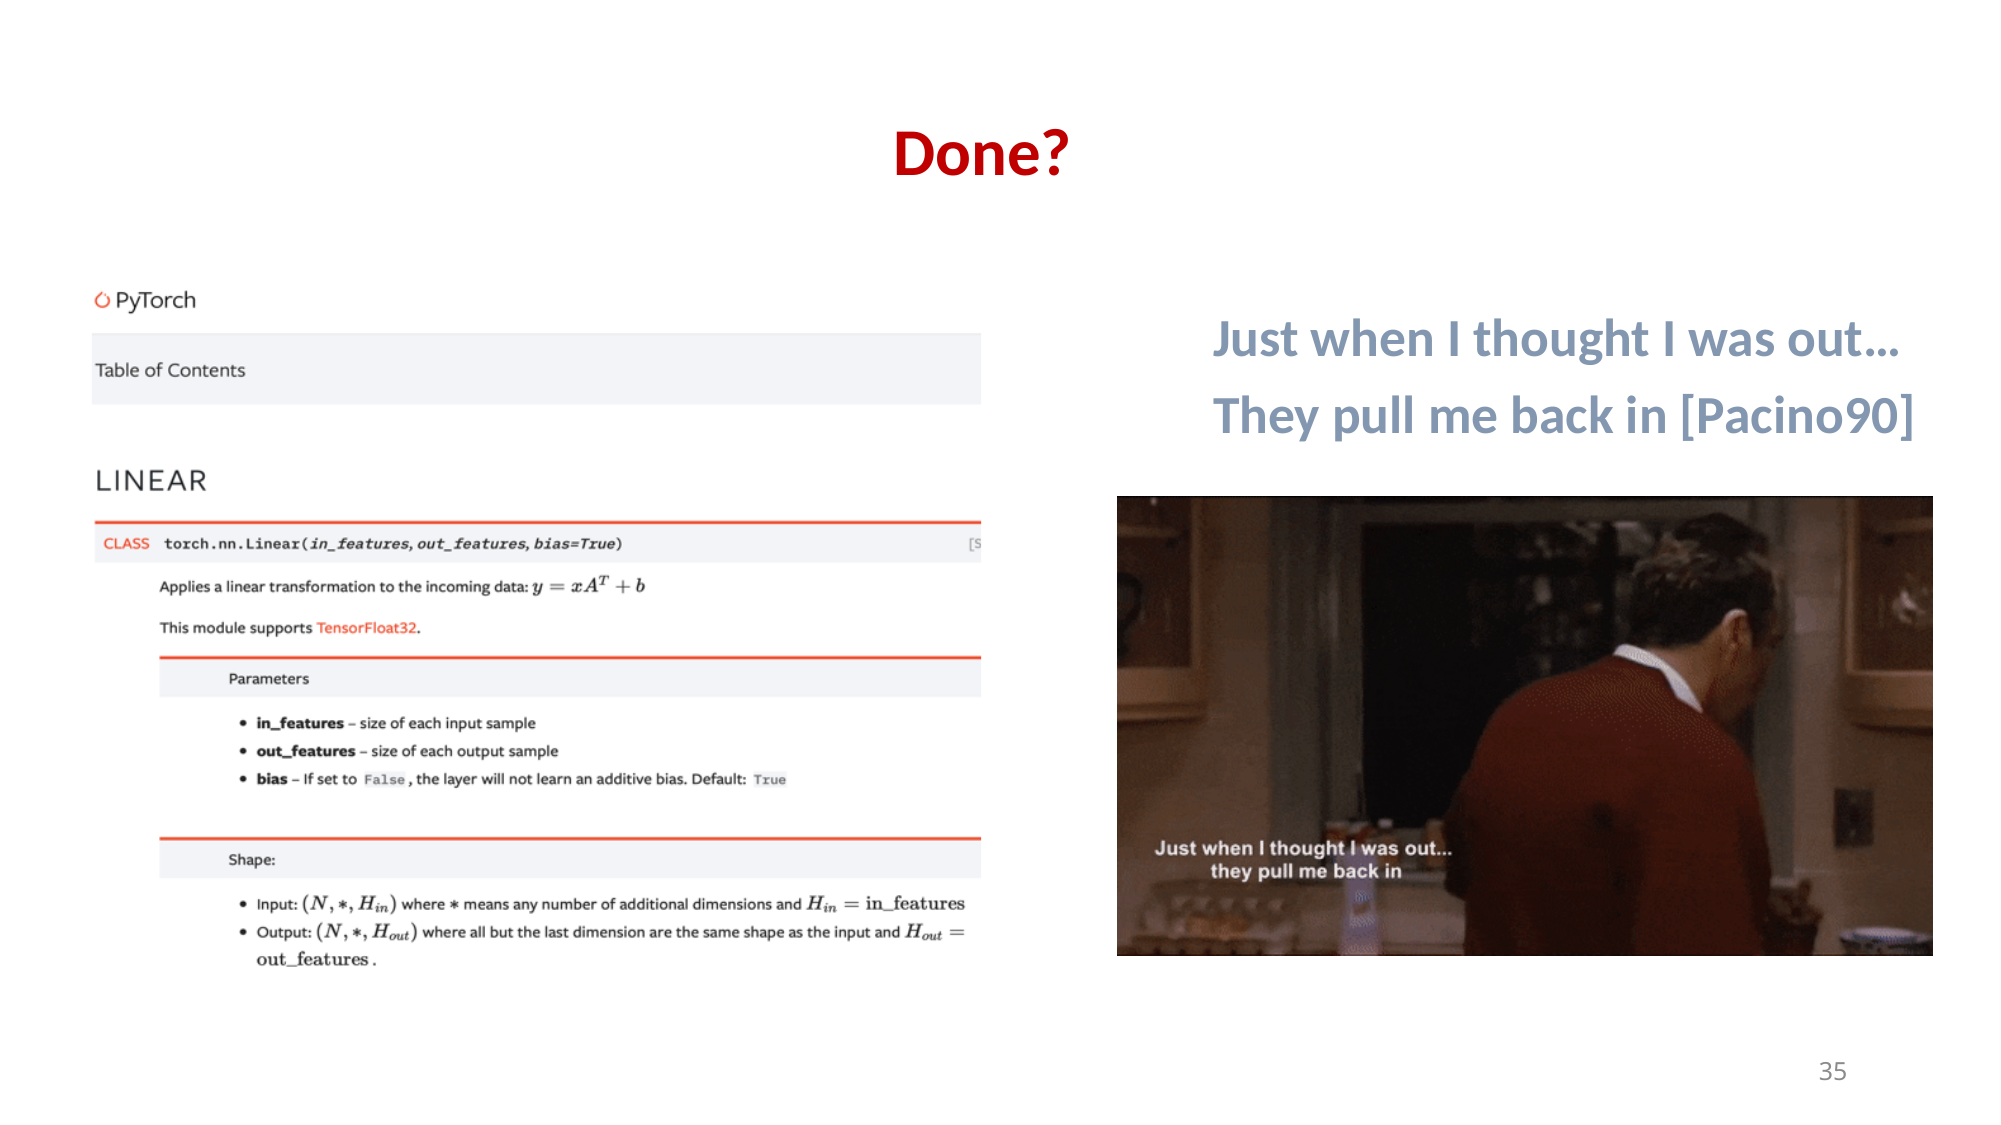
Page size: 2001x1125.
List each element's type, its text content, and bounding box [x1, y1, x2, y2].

picture [91, 282, 982, 998]
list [1116, 496, 1933, 956]
slide_number 35 [1412, 1042, 1863, 1103]
text_box Just when I thought I was out… They pull me back in [Pacino90] [1198, 303, 1933, 465]
title Done? [120, 36, 1846, 199]
